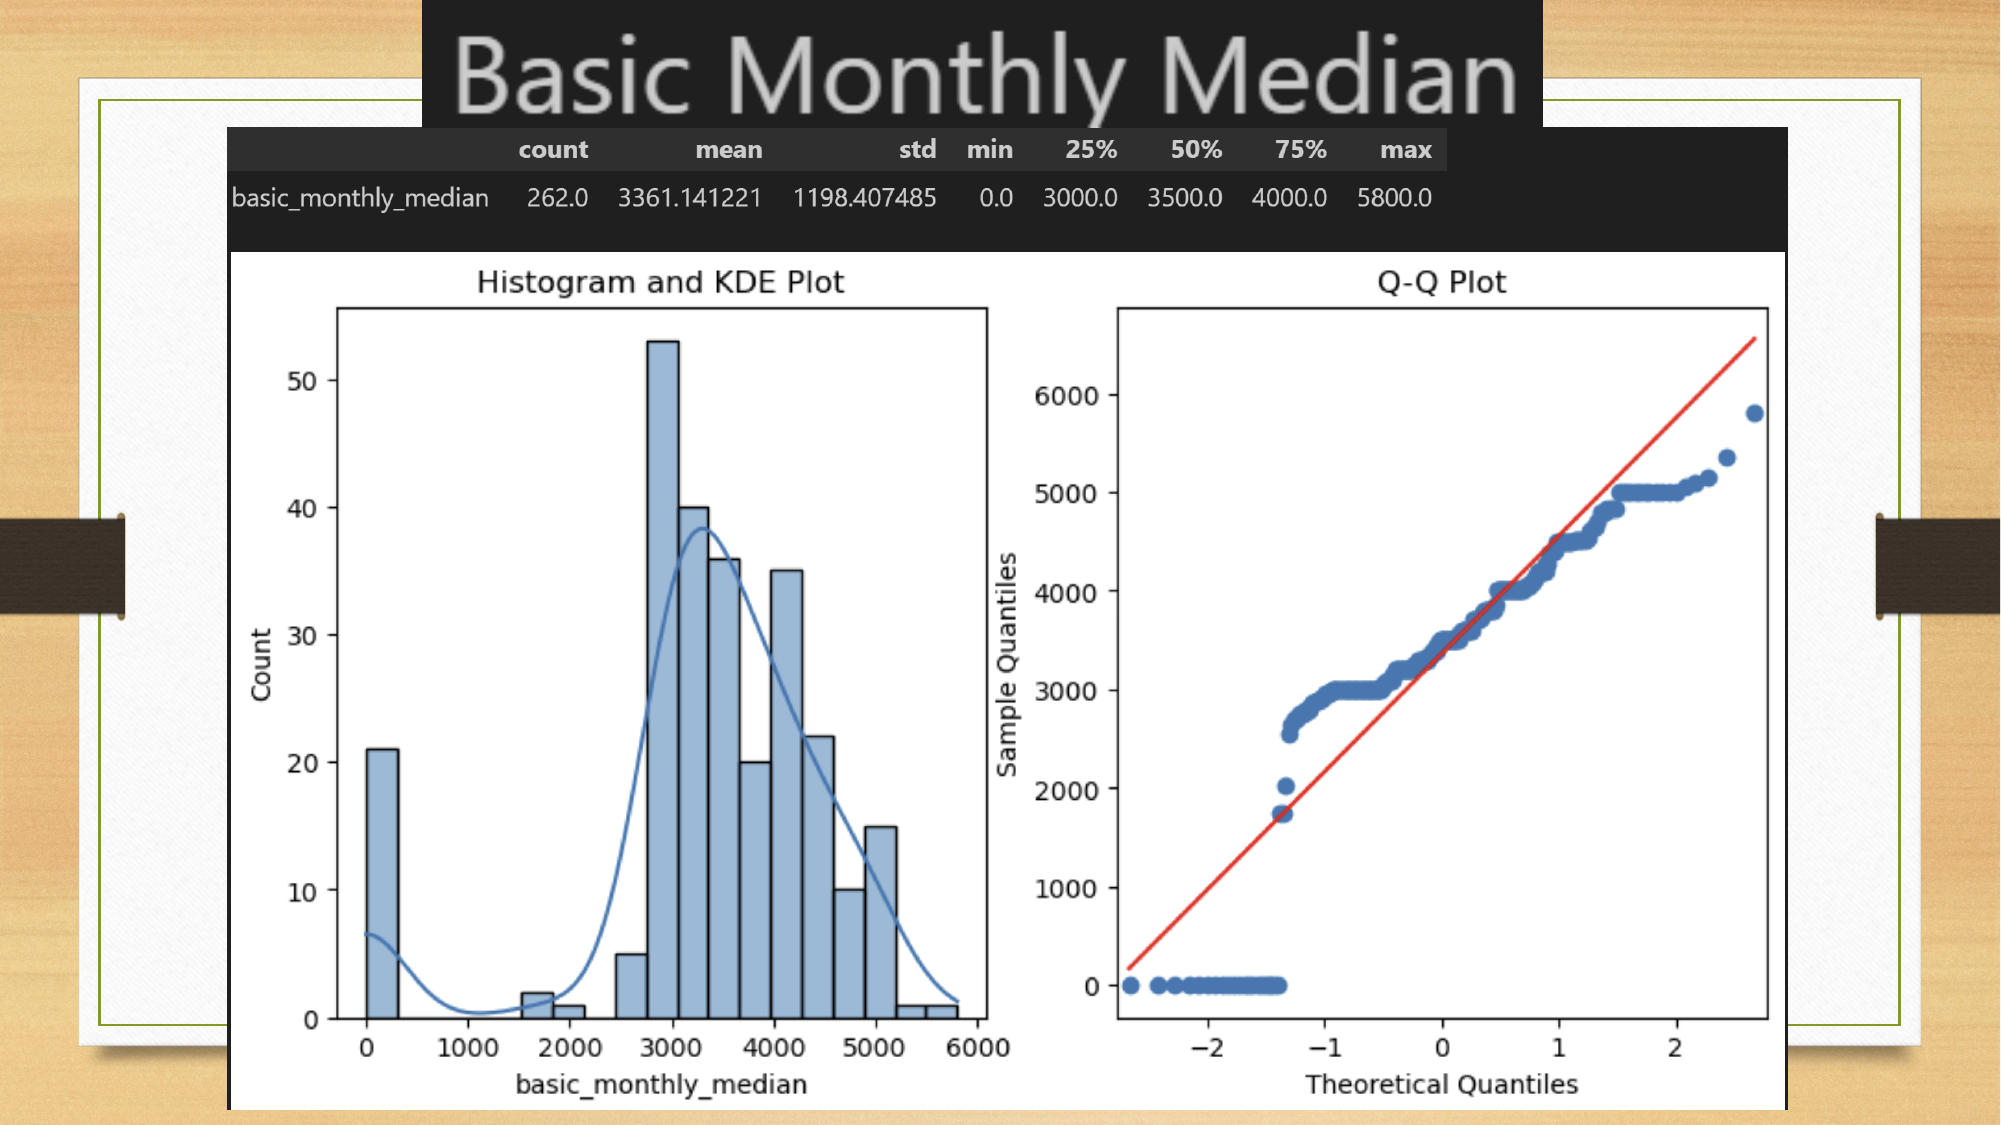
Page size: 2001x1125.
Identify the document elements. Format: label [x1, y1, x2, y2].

list [227, 127, 1788, 1110]
picture [0, 0, 2001, 1125]
